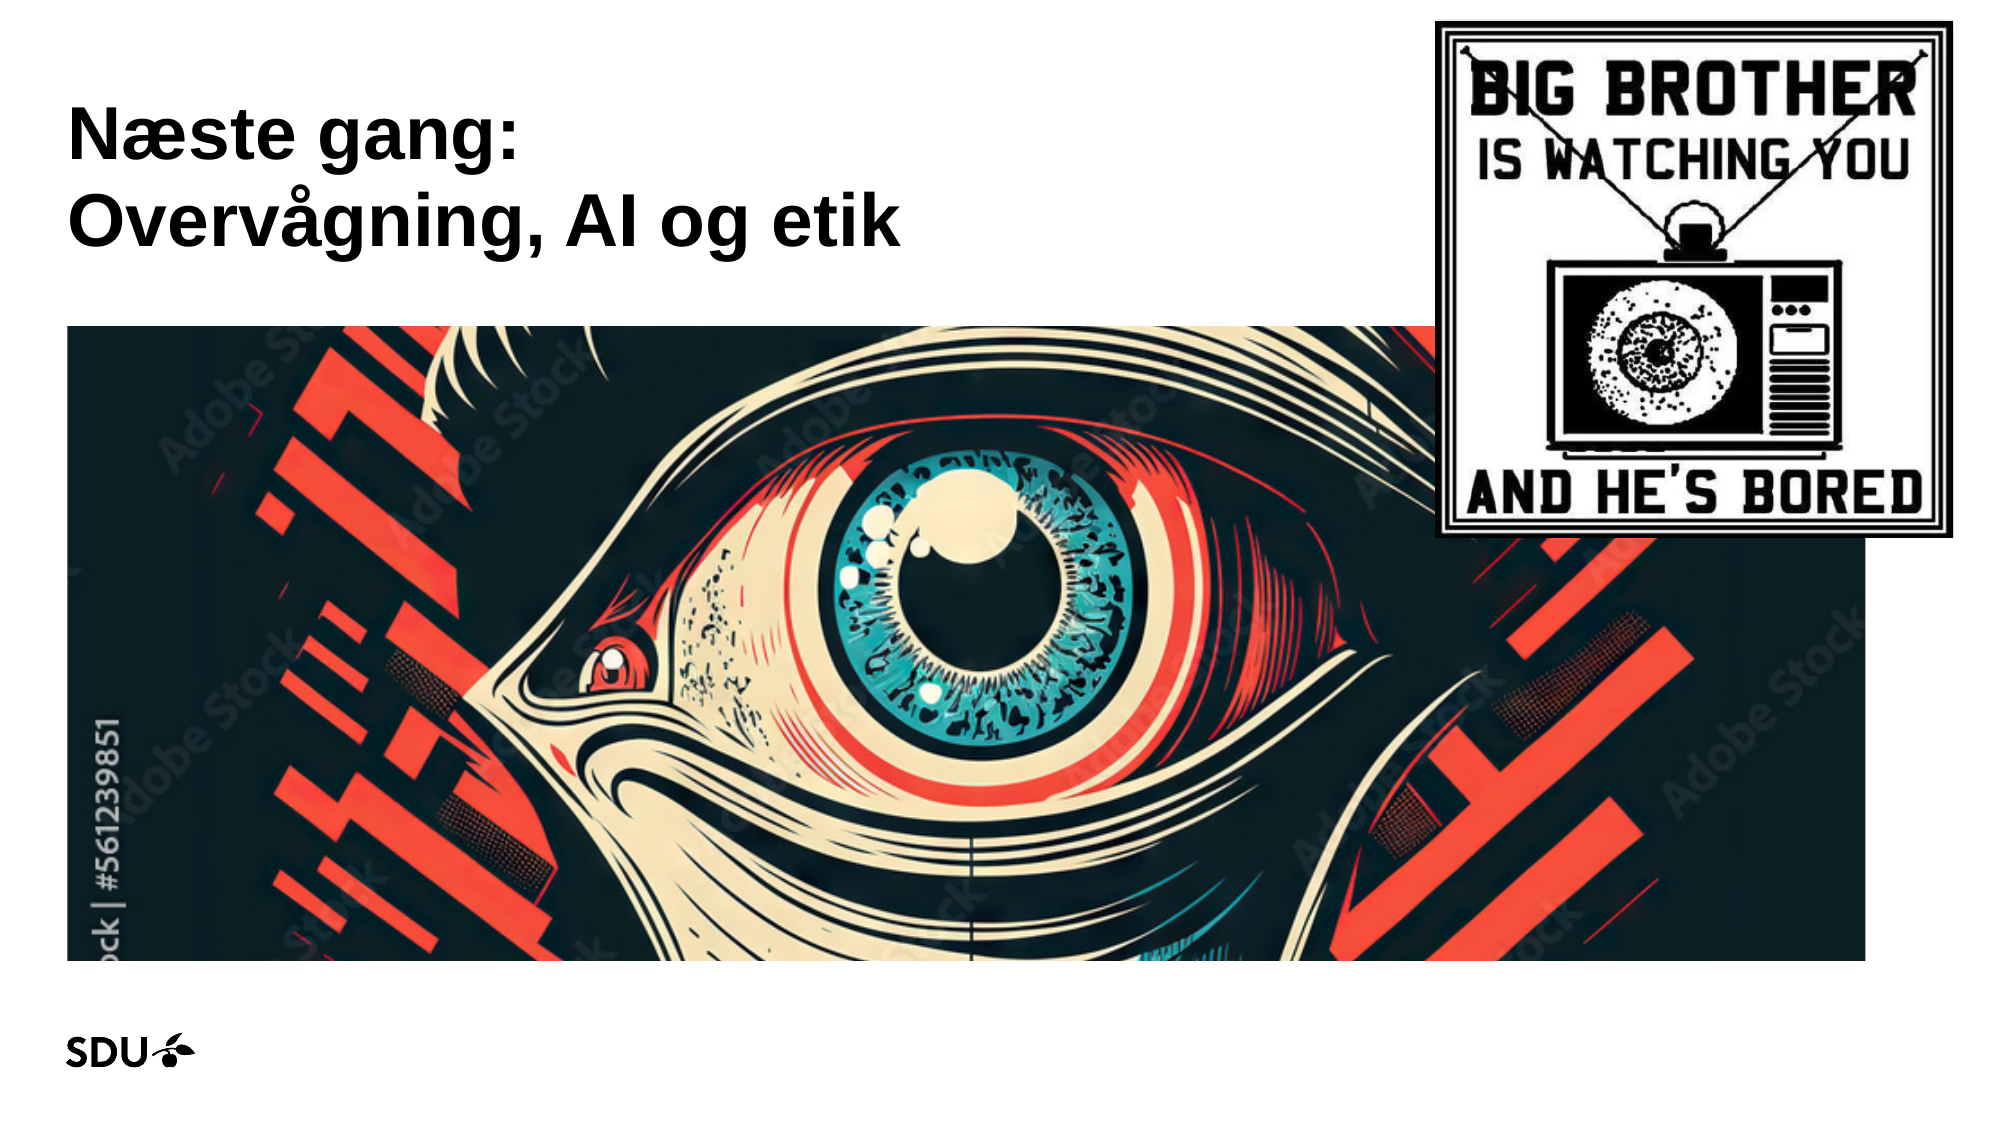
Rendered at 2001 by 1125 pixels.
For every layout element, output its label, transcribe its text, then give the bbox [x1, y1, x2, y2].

picture [67, 19, 1954, 961]
title Næste gang: Overvågning, AI og etik [67, 89, 946, 201]
